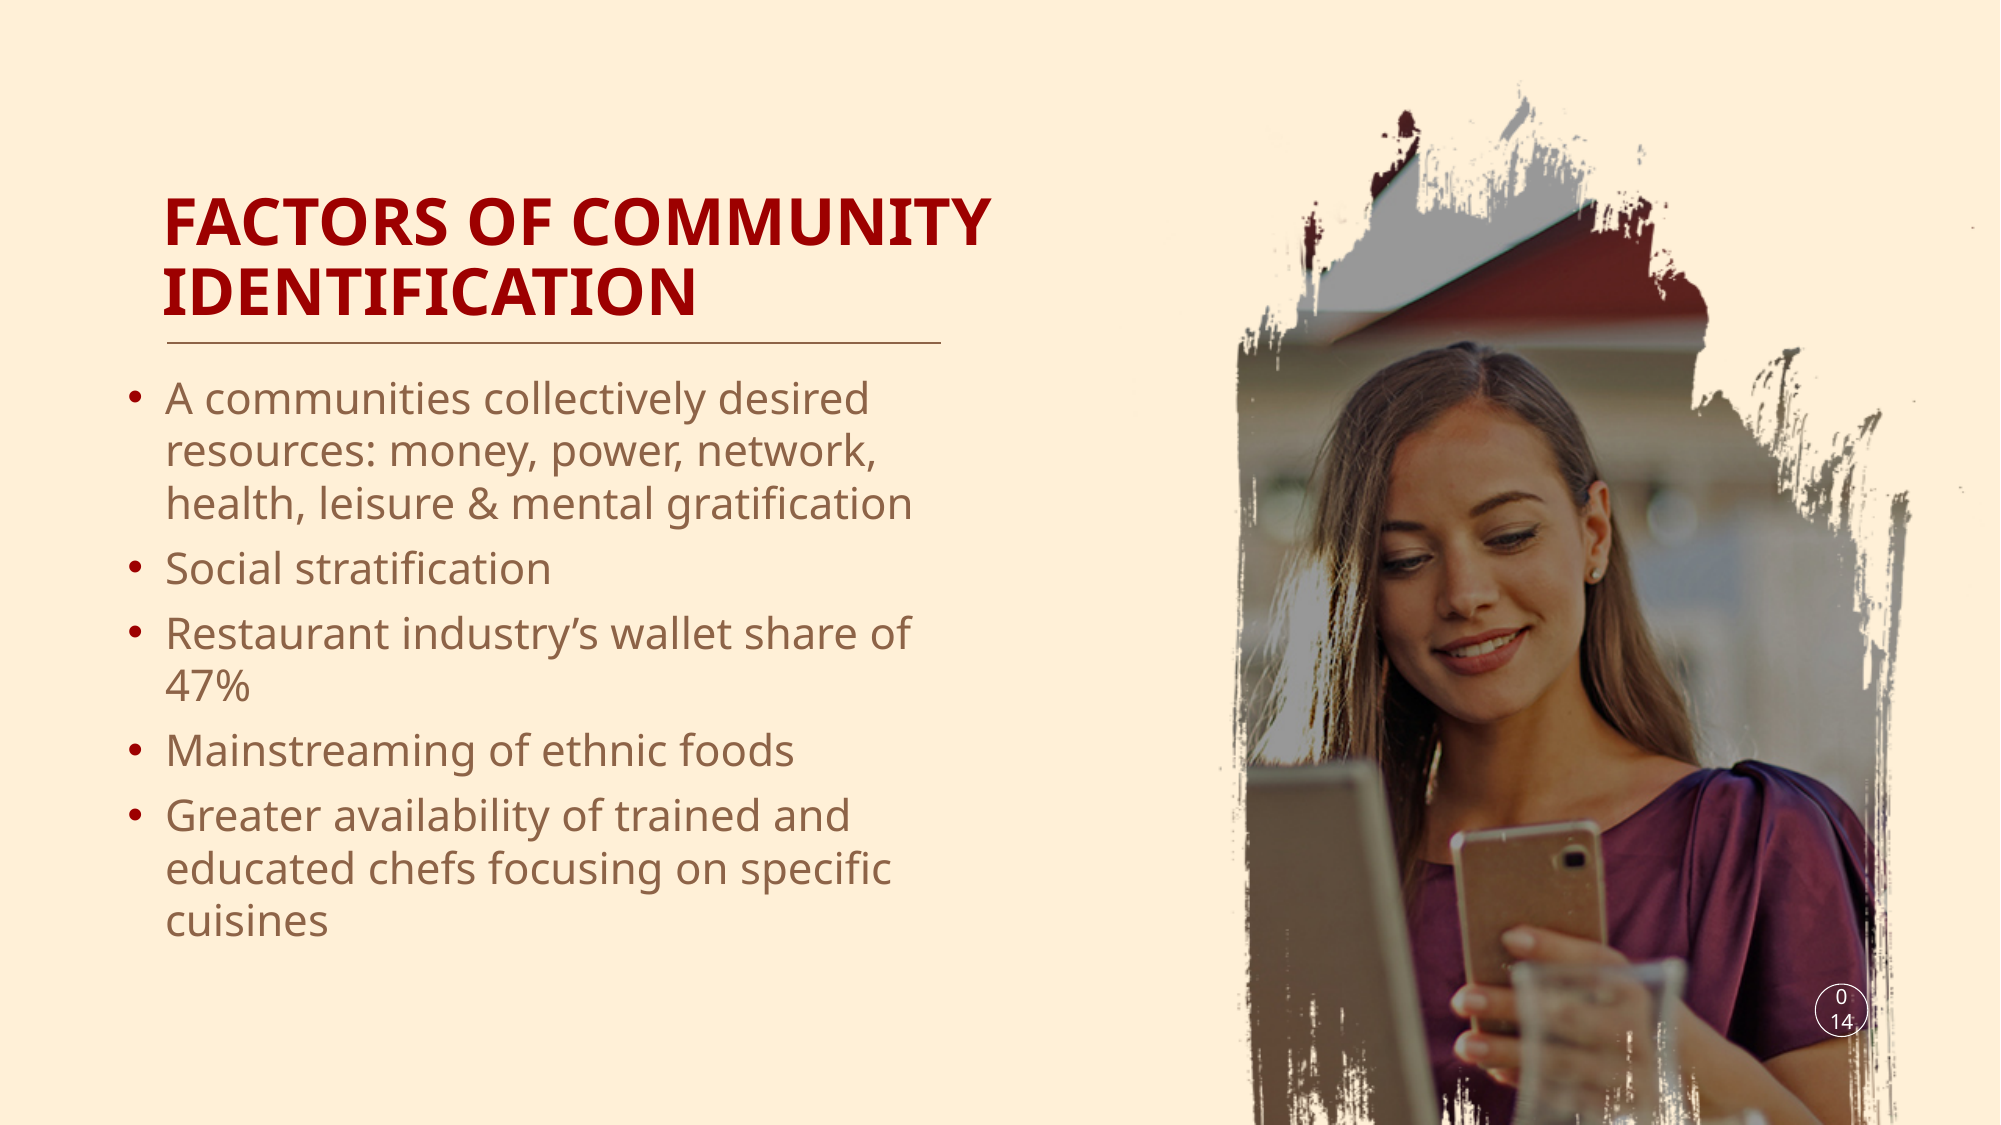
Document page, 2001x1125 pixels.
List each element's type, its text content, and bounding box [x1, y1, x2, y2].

picture [0, 0, 2000, 1125]
title FACTORS OF COMMUNITY IDENTIFICATION [147, 136, 1094, 338]
list A communities collectively desired resources: money, power, network, health, leisure & mental gratification Social stratification Restaurant industry’s wallet share of 47% Mainstreaming of ethnic foods Greater availability of trained and educated chefs focusing on specific cuisines [112, 362, 1021, 1076]
slide_number 014 [1811, 980, 1872, 1041]
